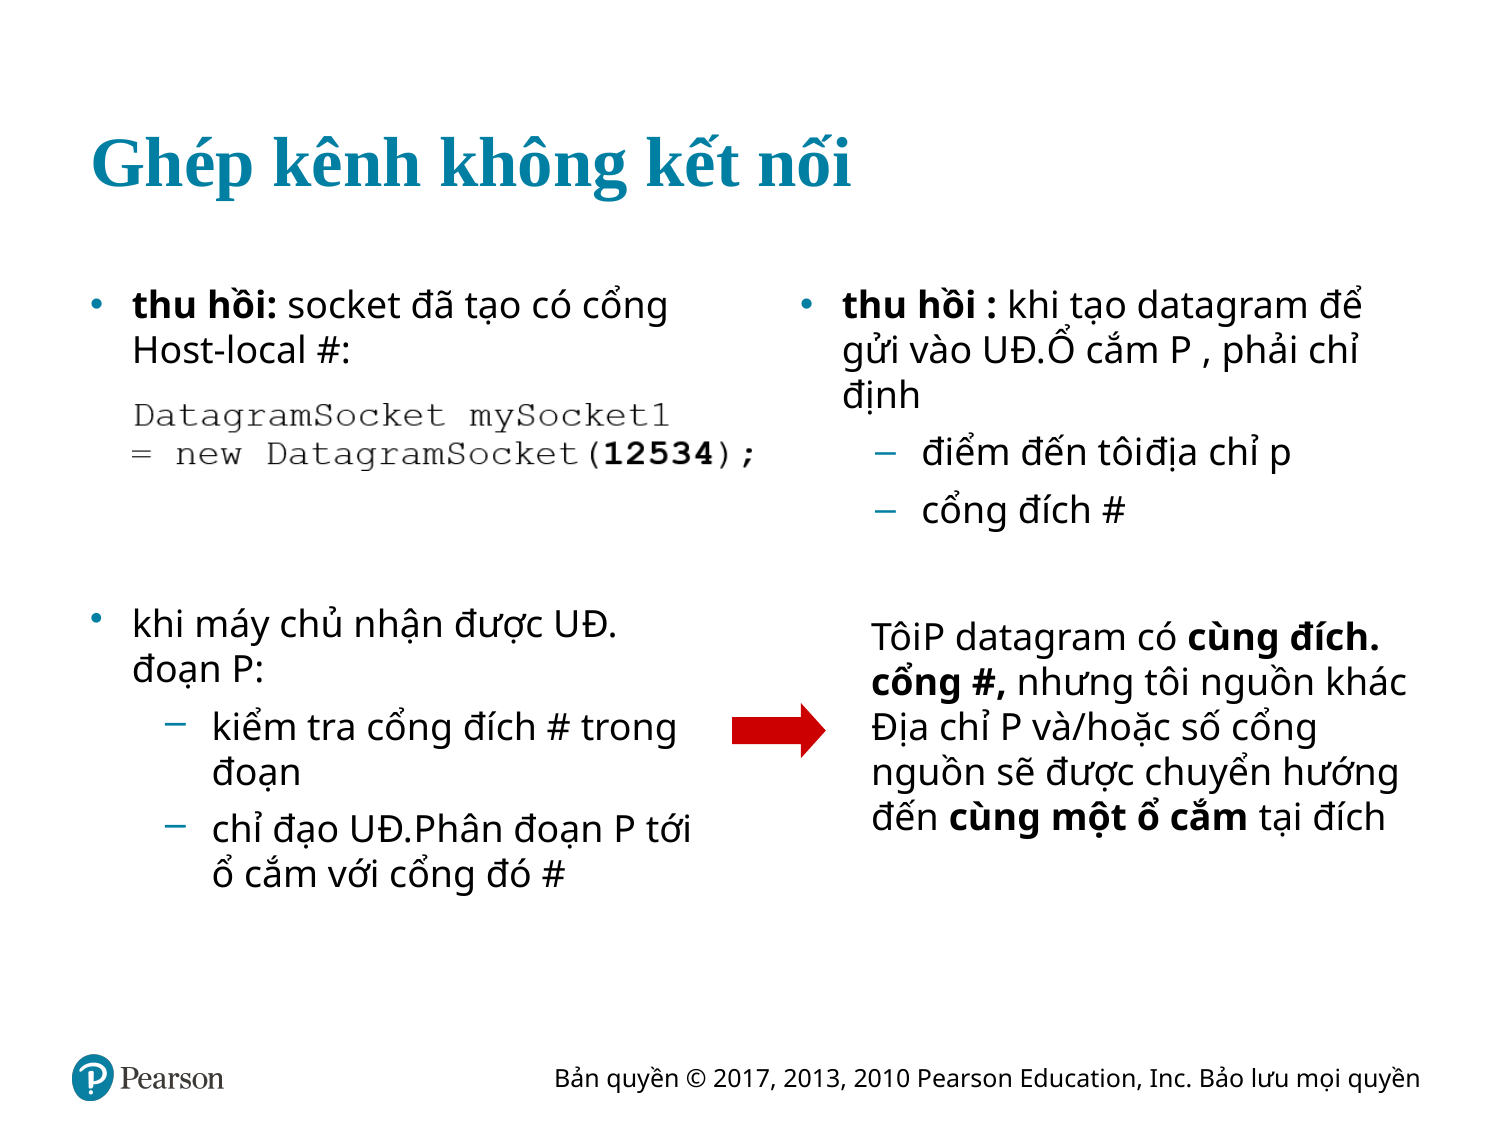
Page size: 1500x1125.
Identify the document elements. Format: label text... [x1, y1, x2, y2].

list thu hồi : khi tạo datagram để gửi vào U Đ. Ổ cắm P , phải chỉ định điểm đến tôi địa chỉ p cổng đích # [784, 265, 1427, 934]
title Ghép kênh không kết nối [75, 0, 1425, 216]
list thu hồi: socket đã tạo có cổng Host-local #: [75, 265, 709, 585]
picture [132, 402, 752, 471]
list khi máy chủ nhận được U Đ. đoạn P: kiểm tra cổng đích # trong đoạn chỉ đạo U Đ. Phân đoạn P tới ổ cắm với cổng đó # [75, 585, 709, 1125]
list Tôi P datagram có cùng đích. cổng #, nhưng tôi nguồn khác Địa chỉ P và/hoặc số cổng nguồn sẽ được chuyển hướng đến cùng một ổ cắm tại đích [856, 597, 1426, 1125]
text_box [732, 705, 825, 757]
